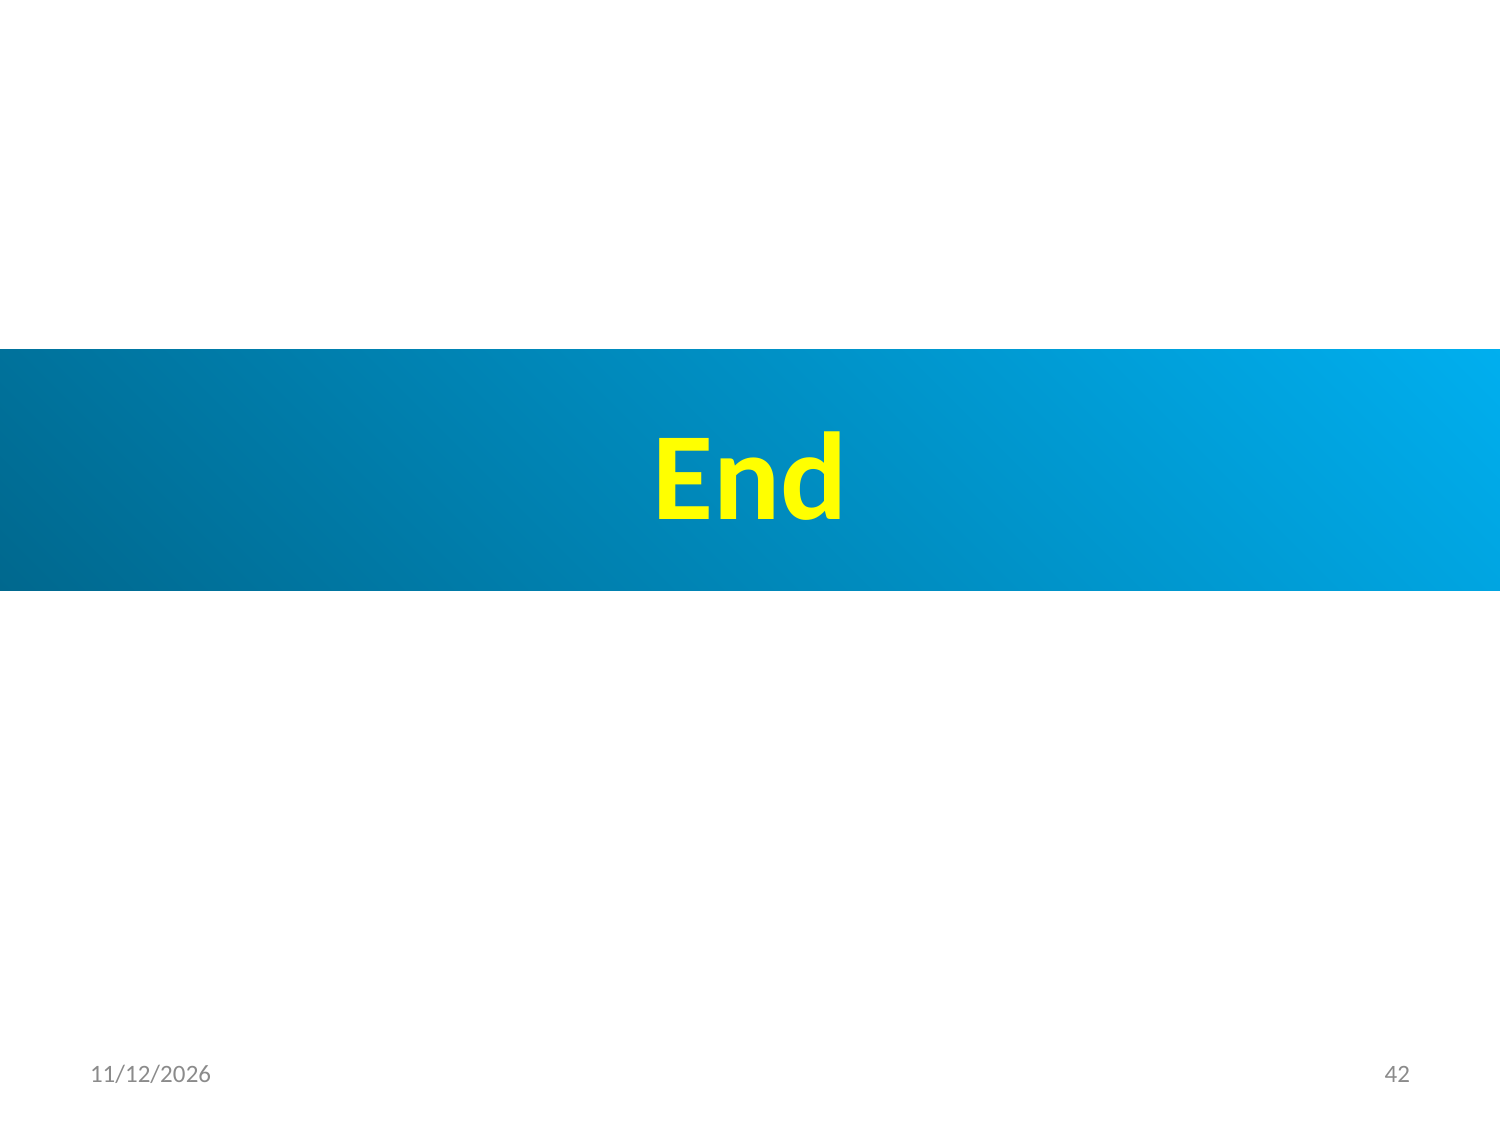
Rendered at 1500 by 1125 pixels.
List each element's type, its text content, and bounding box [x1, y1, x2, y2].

slide_number 42 [1074, 1042, 1425, 1103]
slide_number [75, 1042, 425, 1103]
title End [0, 349, 1500, 591]
